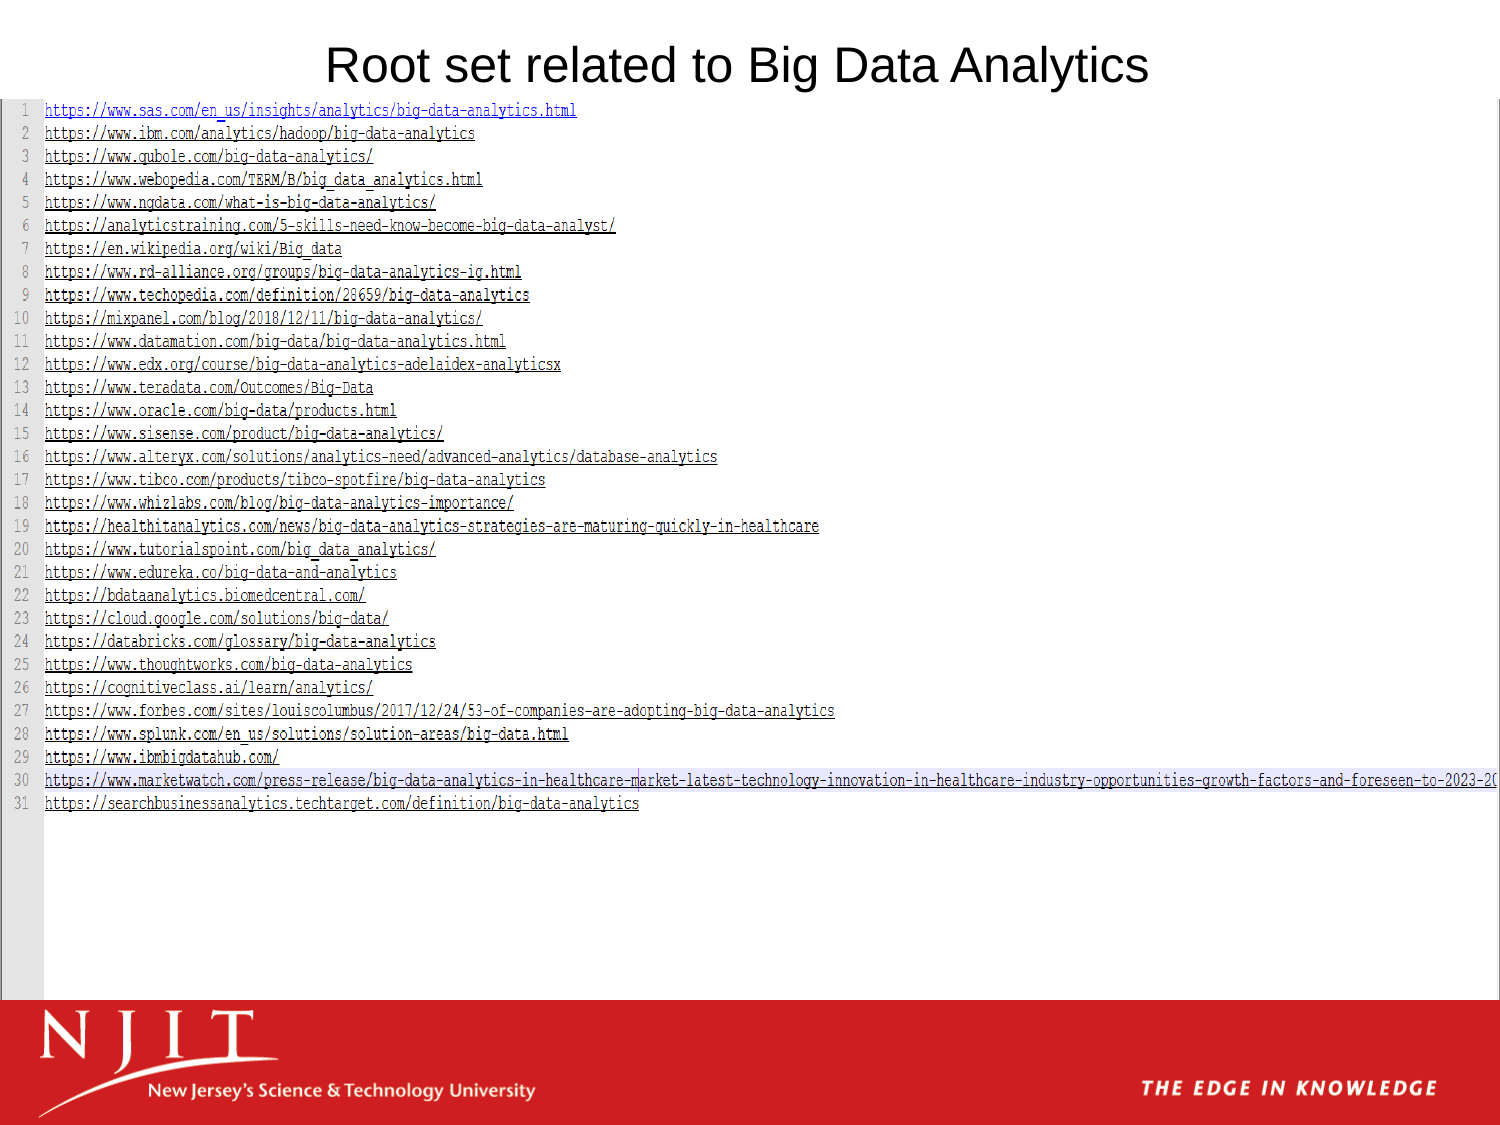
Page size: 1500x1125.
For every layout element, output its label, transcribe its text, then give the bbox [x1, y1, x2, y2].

picture [0, 99, 1500, 1125]
text_box Root set related to Big Data Analytics [0, 24, 1500, 99]
